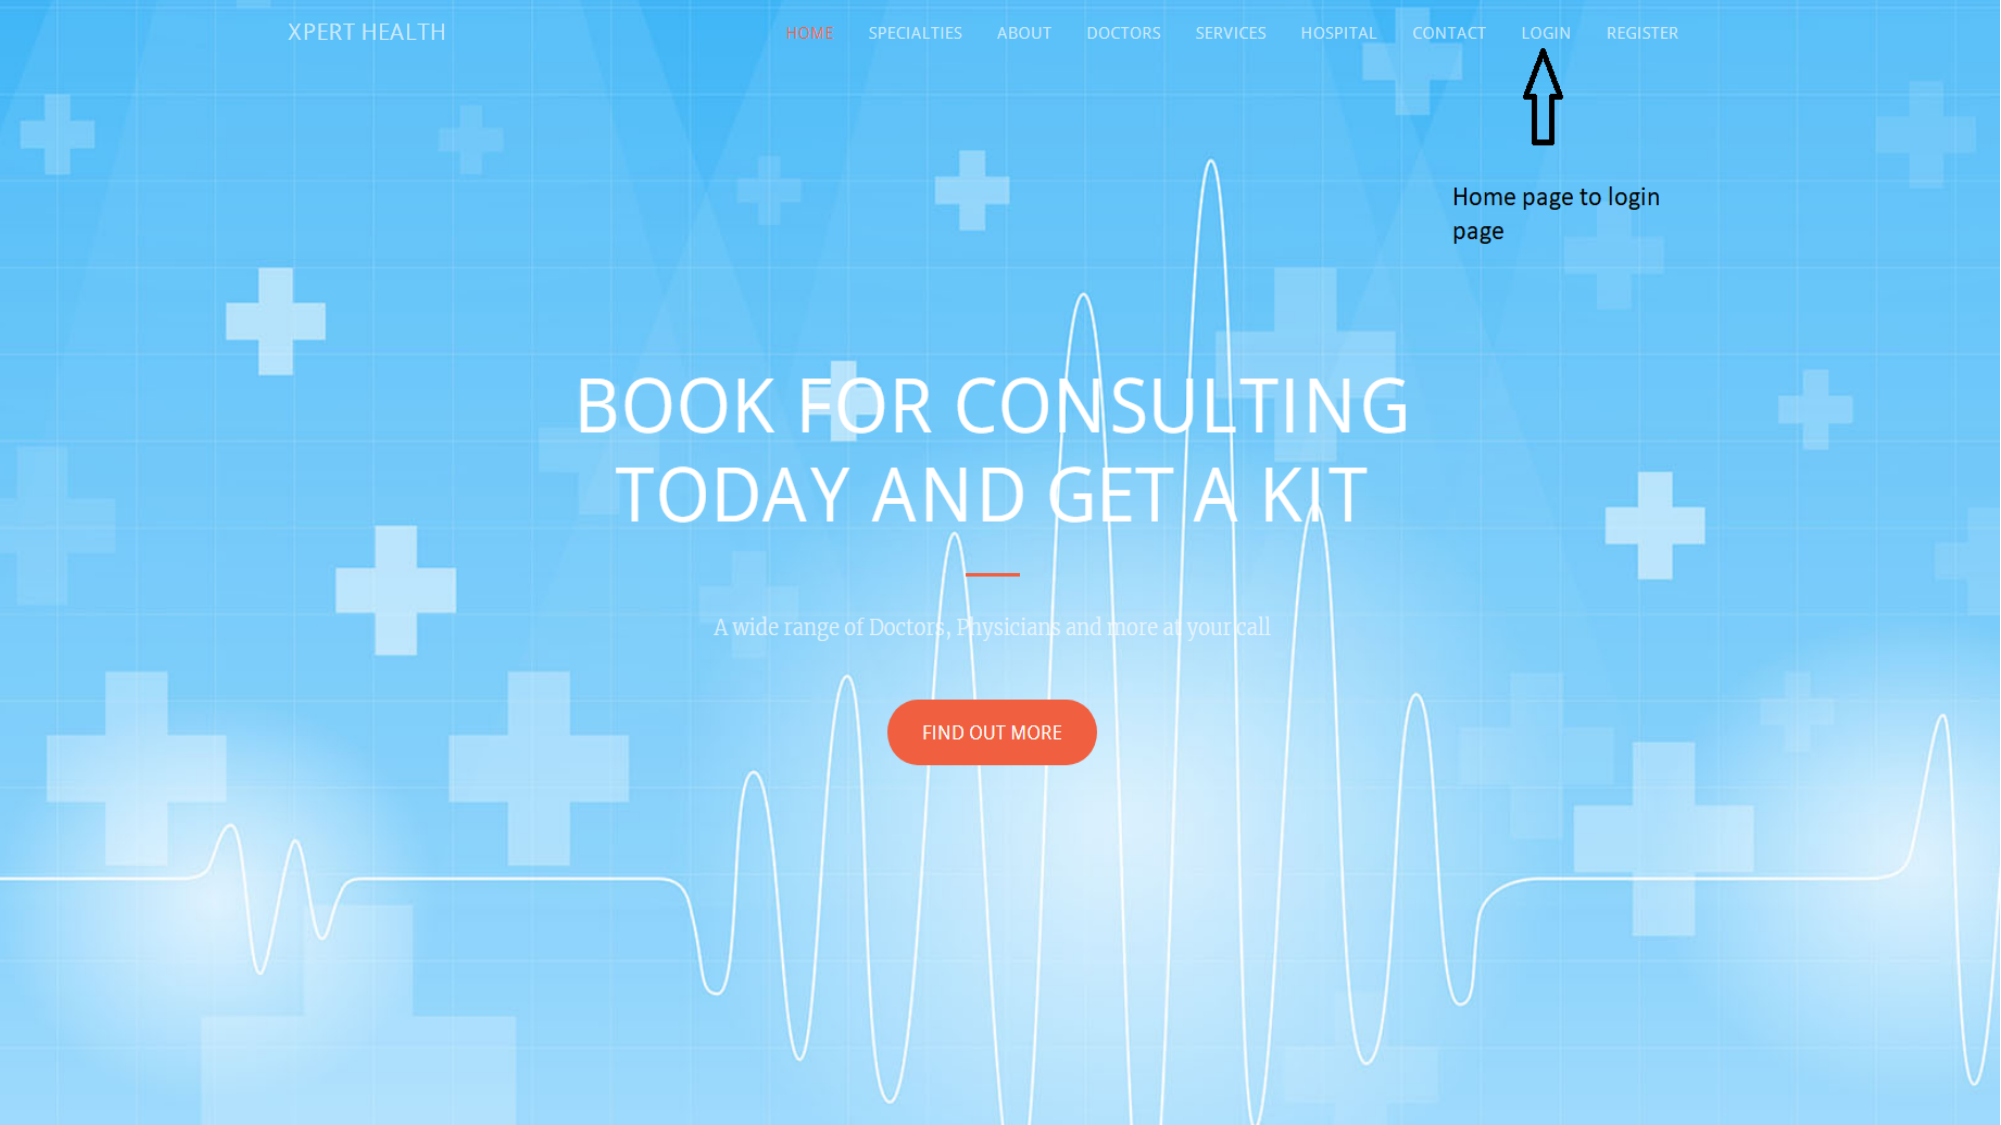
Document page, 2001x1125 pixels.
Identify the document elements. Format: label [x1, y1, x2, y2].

list [0, 0, 2000, 1125]
